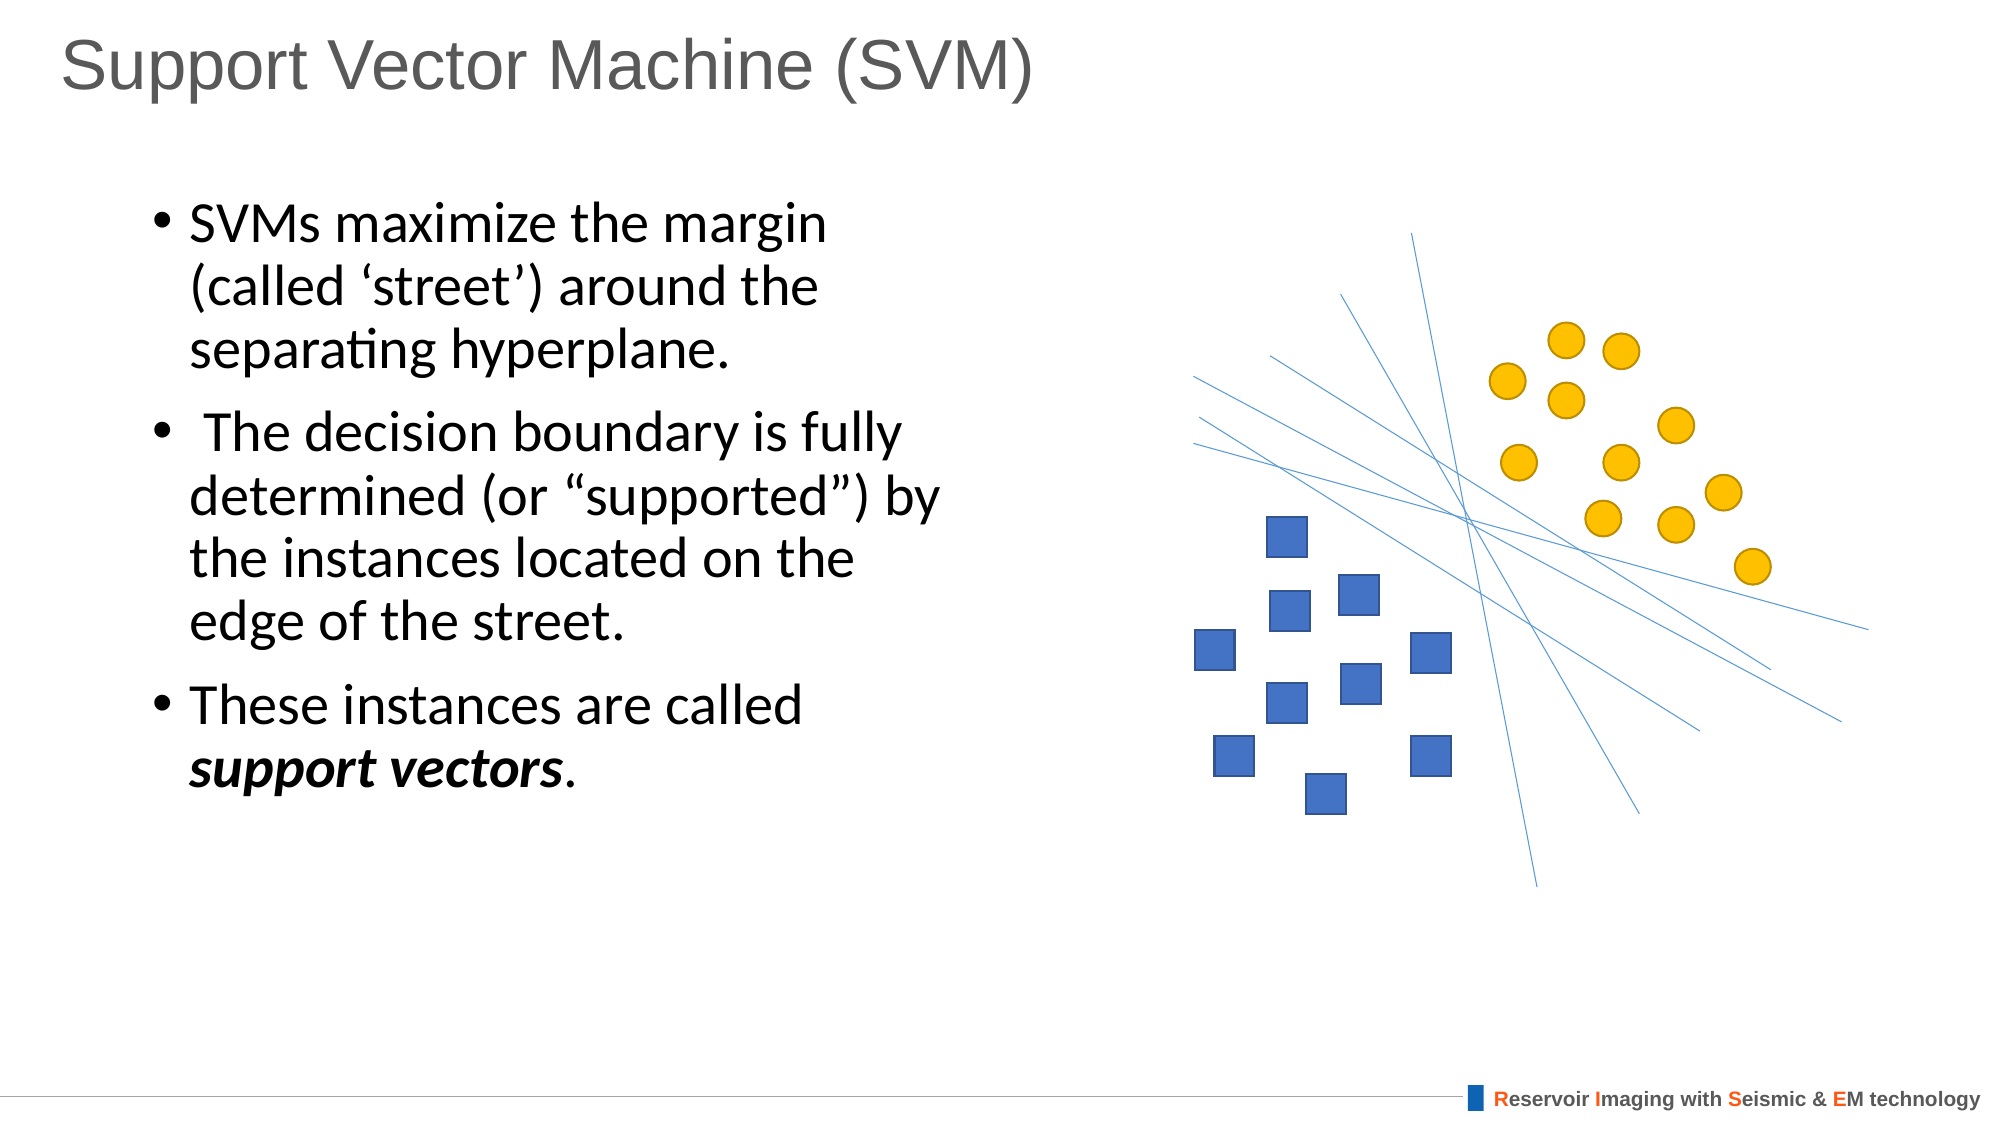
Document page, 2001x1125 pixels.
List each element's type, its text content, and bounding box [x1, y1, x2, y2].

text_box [1411, 814, 1538, 888]
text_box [1193, 376, 1842, 443]
text_box [1213, 735, 1255, 777]
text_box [1411, 232, 1538, 294]
list SVMs maximize the margin (called ‘street’) around the separating hyperplane. The decision boundary is fully determined (or “supported”) by the instances located on the edge of the street. These instances are called support vectors. [137, 184, 972, 1095]
text_box [1305, 773, 1347, 815]
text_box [1193, 630, 1842, 722]
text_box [1340, 732, 1640, 814]
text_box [1340, 294, 1640, 355]
title Support Vector Machine (SVM) [45, 0, 1771, 134]
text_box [1193, 443, 1869, 630]
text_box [1199, 722, 1701, 732]
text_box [1269, 355, 1771, 376]
